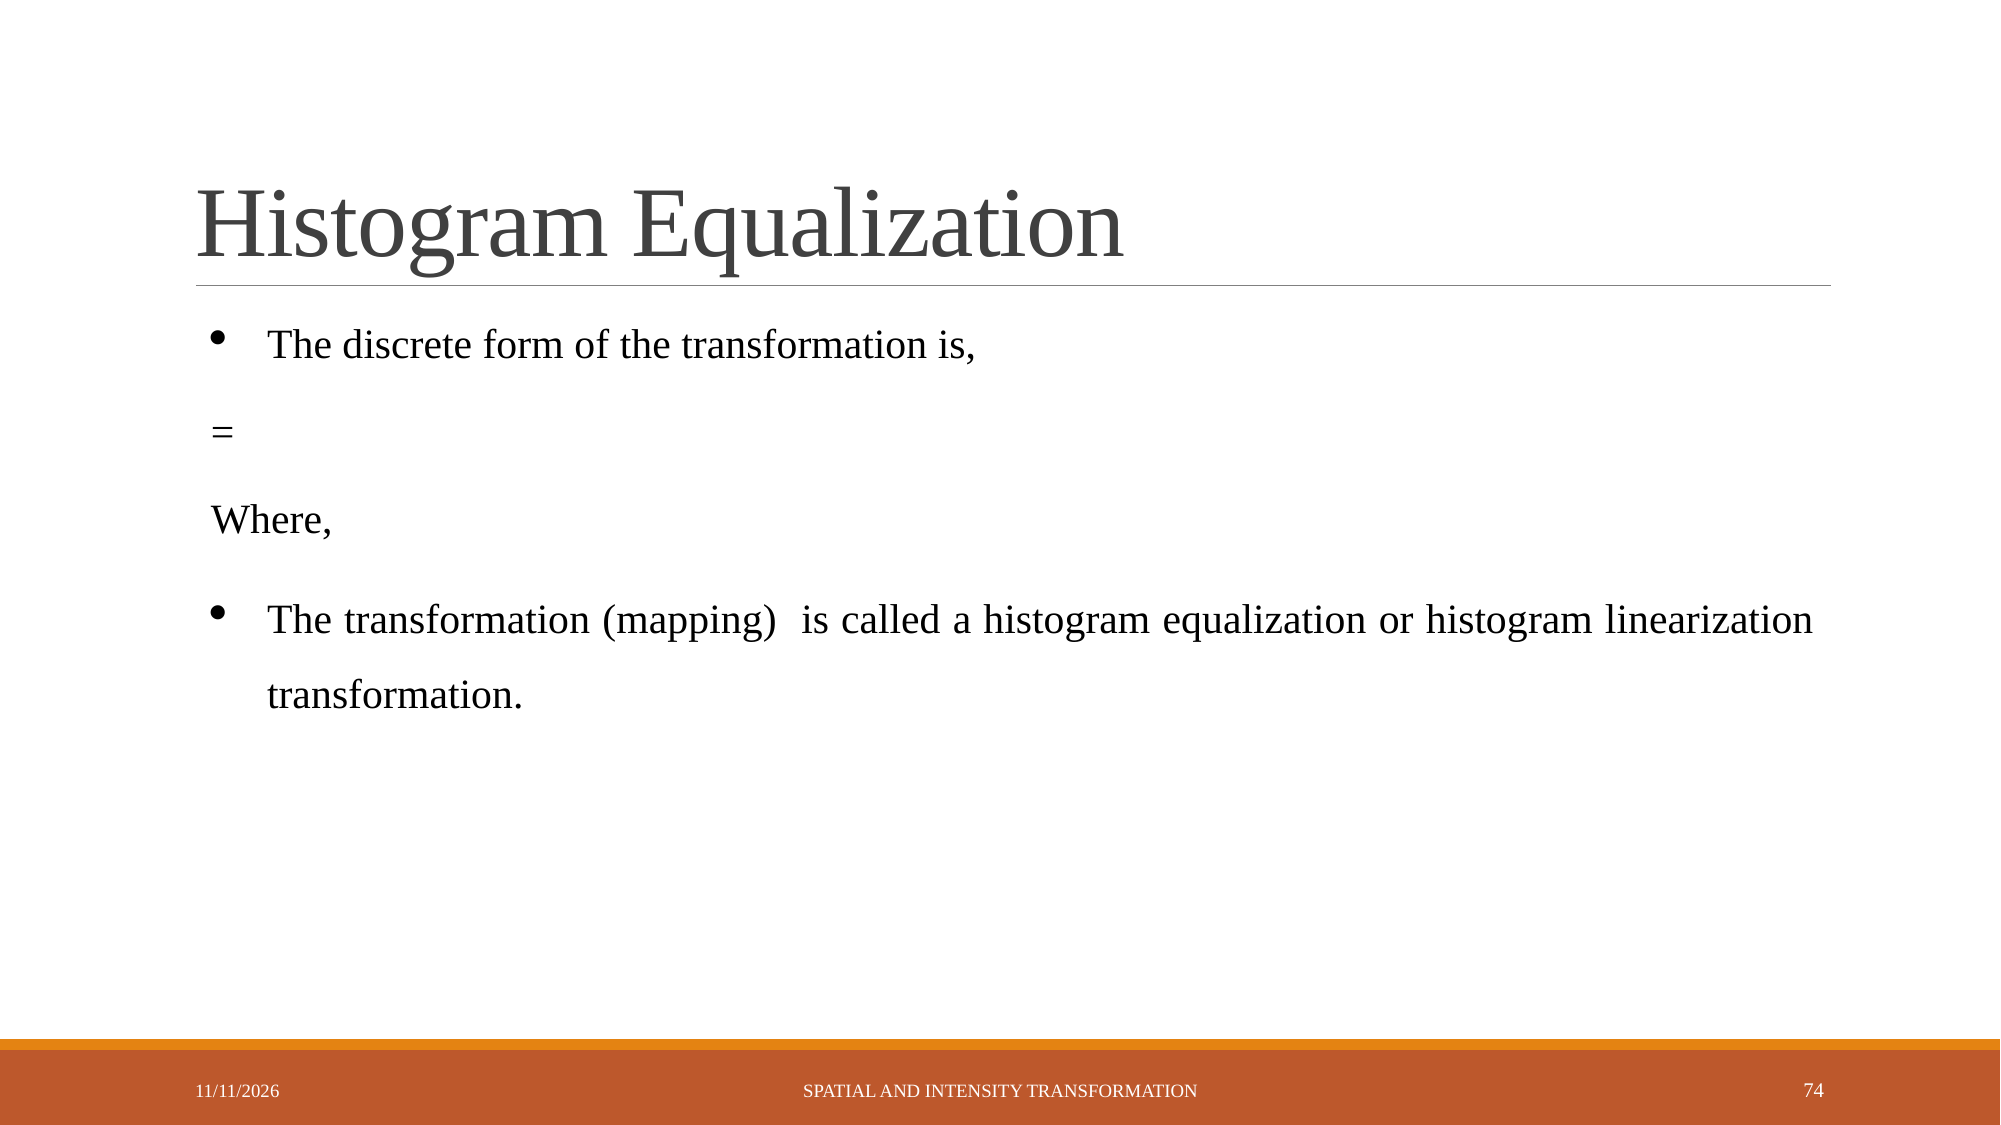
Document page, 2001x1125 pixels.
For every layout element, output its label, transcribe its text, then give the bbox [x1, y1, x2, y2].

title Histogram Equalization [179, 47, 1830, 285]
footer Spatial and Intensity Transformation [604, 1059, 1396, 1120]
slide_number 74 [1624, 1059, 1840, 1120]
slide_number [179, 1059, 586, 1120]
